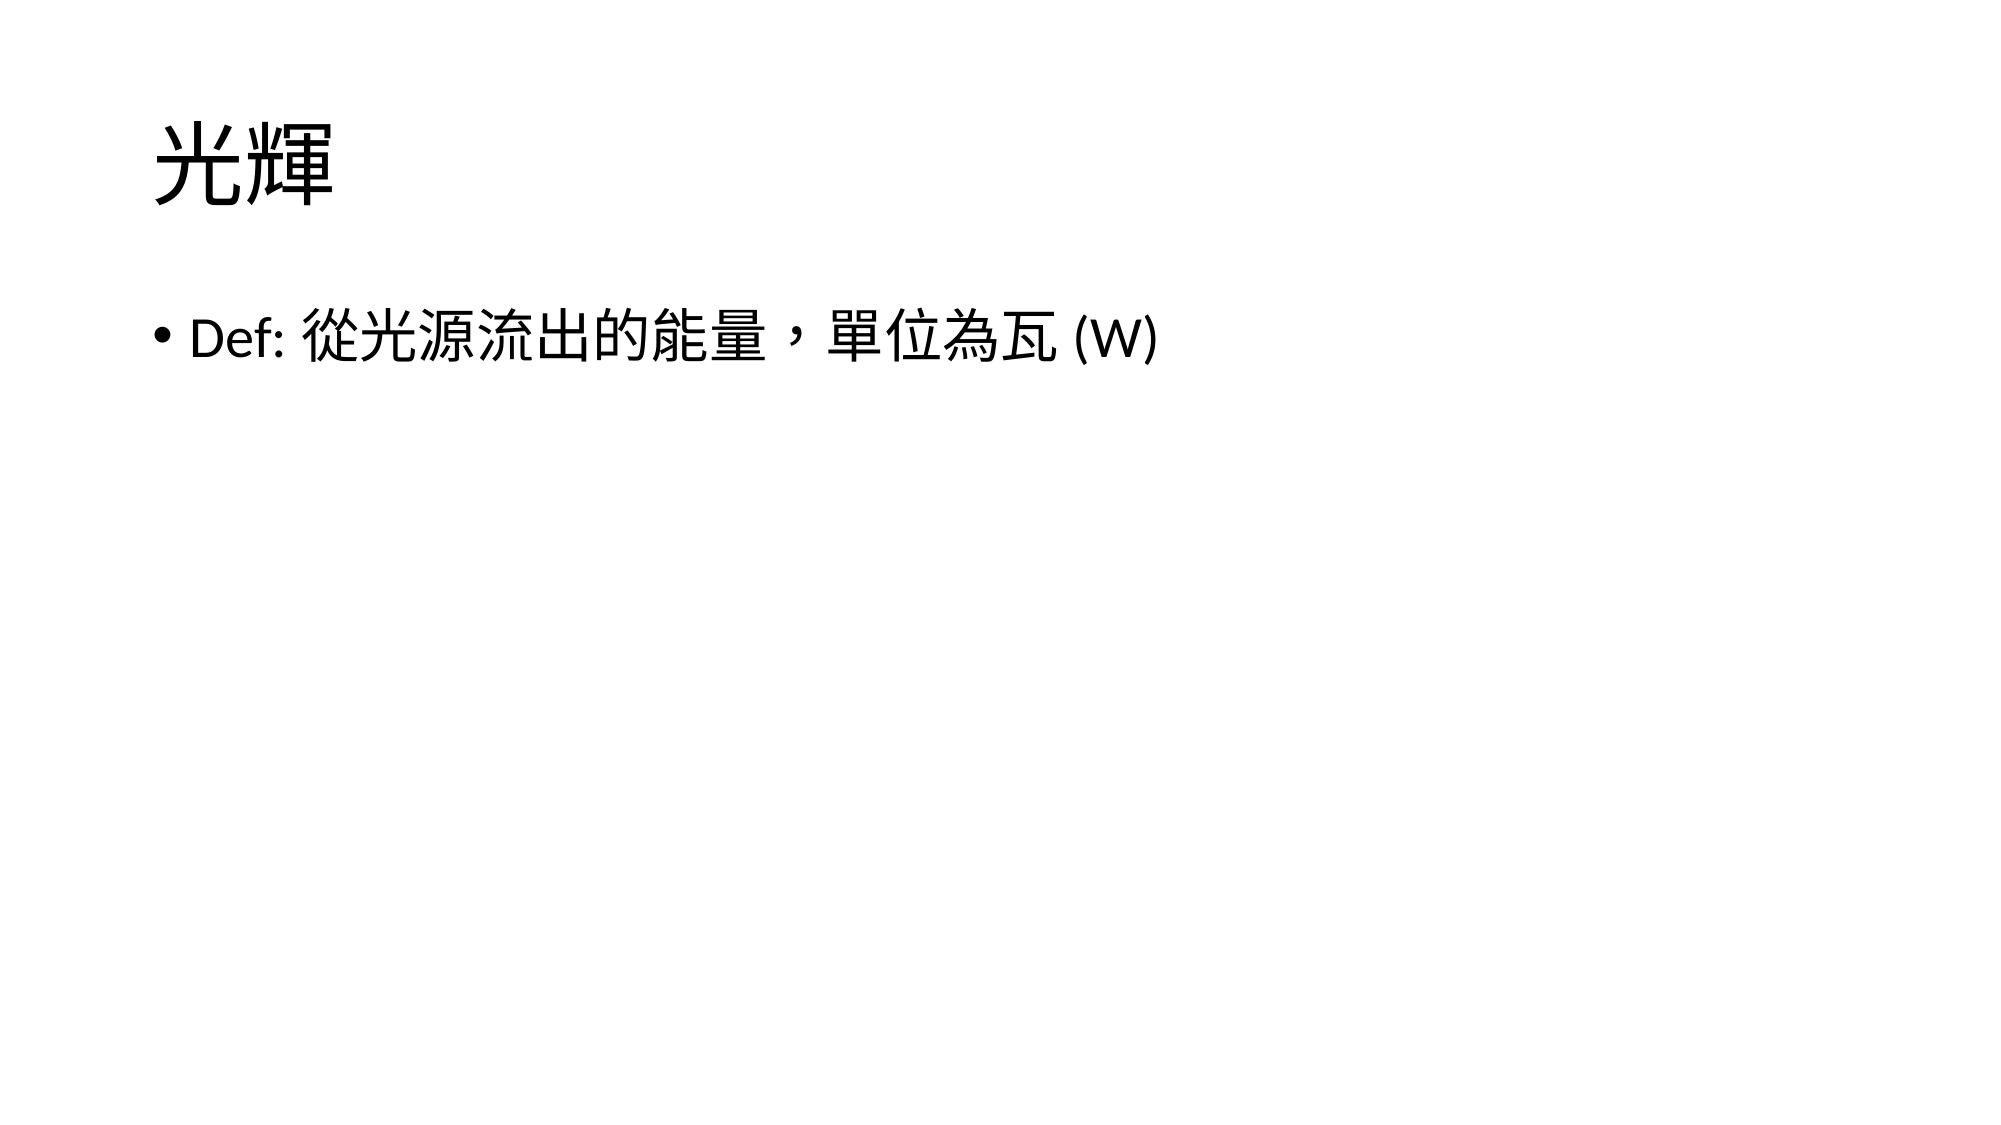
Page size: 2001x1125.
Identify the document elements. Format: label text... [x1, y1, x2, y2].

title 光輝 [137, 59, 1863, 278]
list Def:從光源流出的能量，單位為瓦(W) [137, 299, 1863, 1014]
